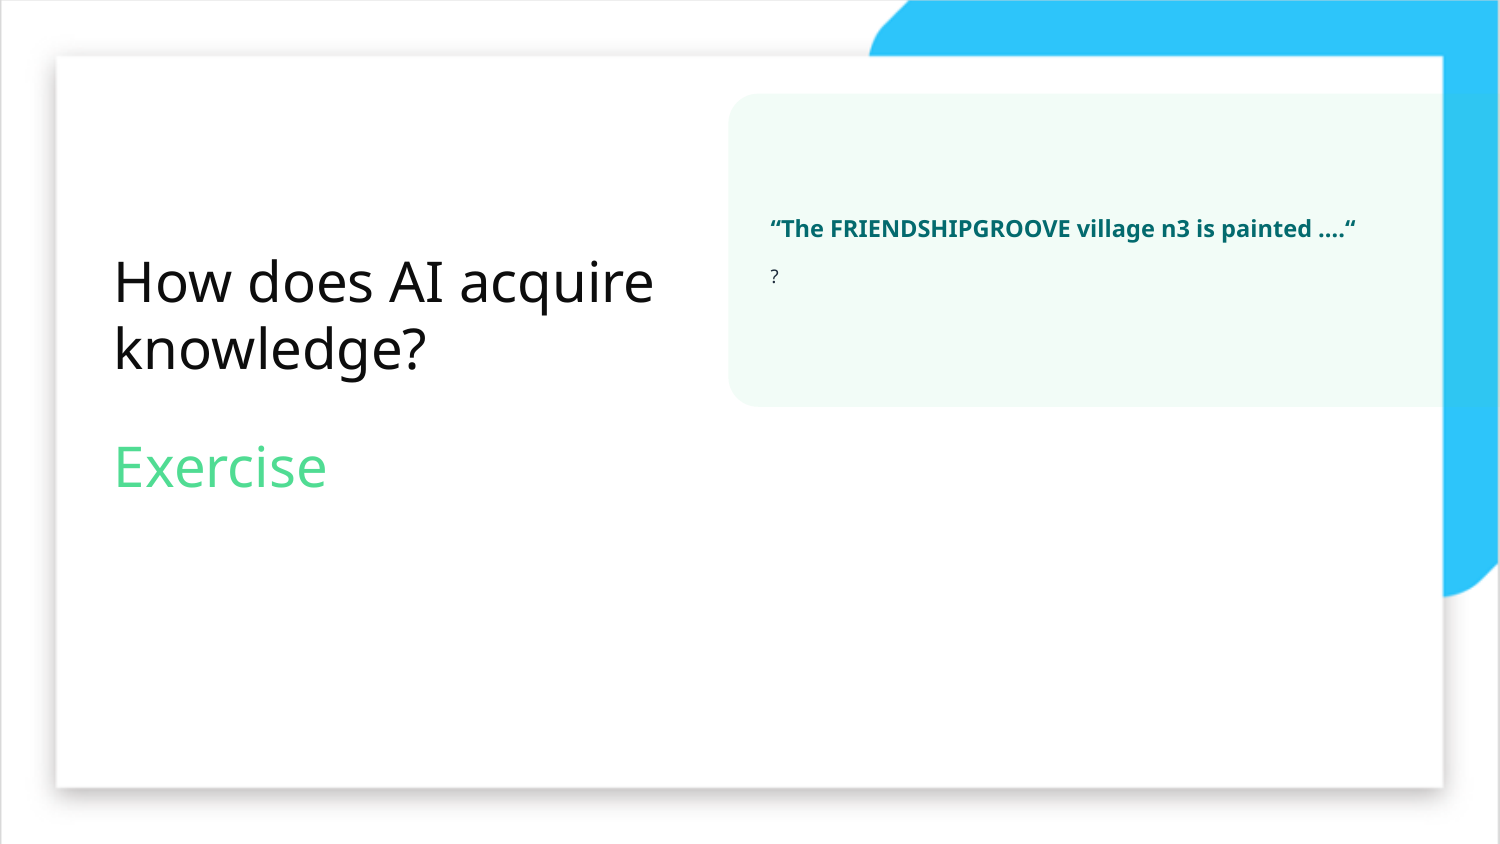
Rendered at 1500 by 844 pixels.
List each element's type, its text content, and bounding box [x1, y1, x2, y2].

title How does AI acquire knowledge? Exercise [113, 246, 736, 600]
text_box “The FRIENDSHIPGROOVE village n3 is painted ….“ ? [770, 134, 1441, 366]
text_box [728, 93, 1500, 407]
picture [0, 0, 1500, 844]
